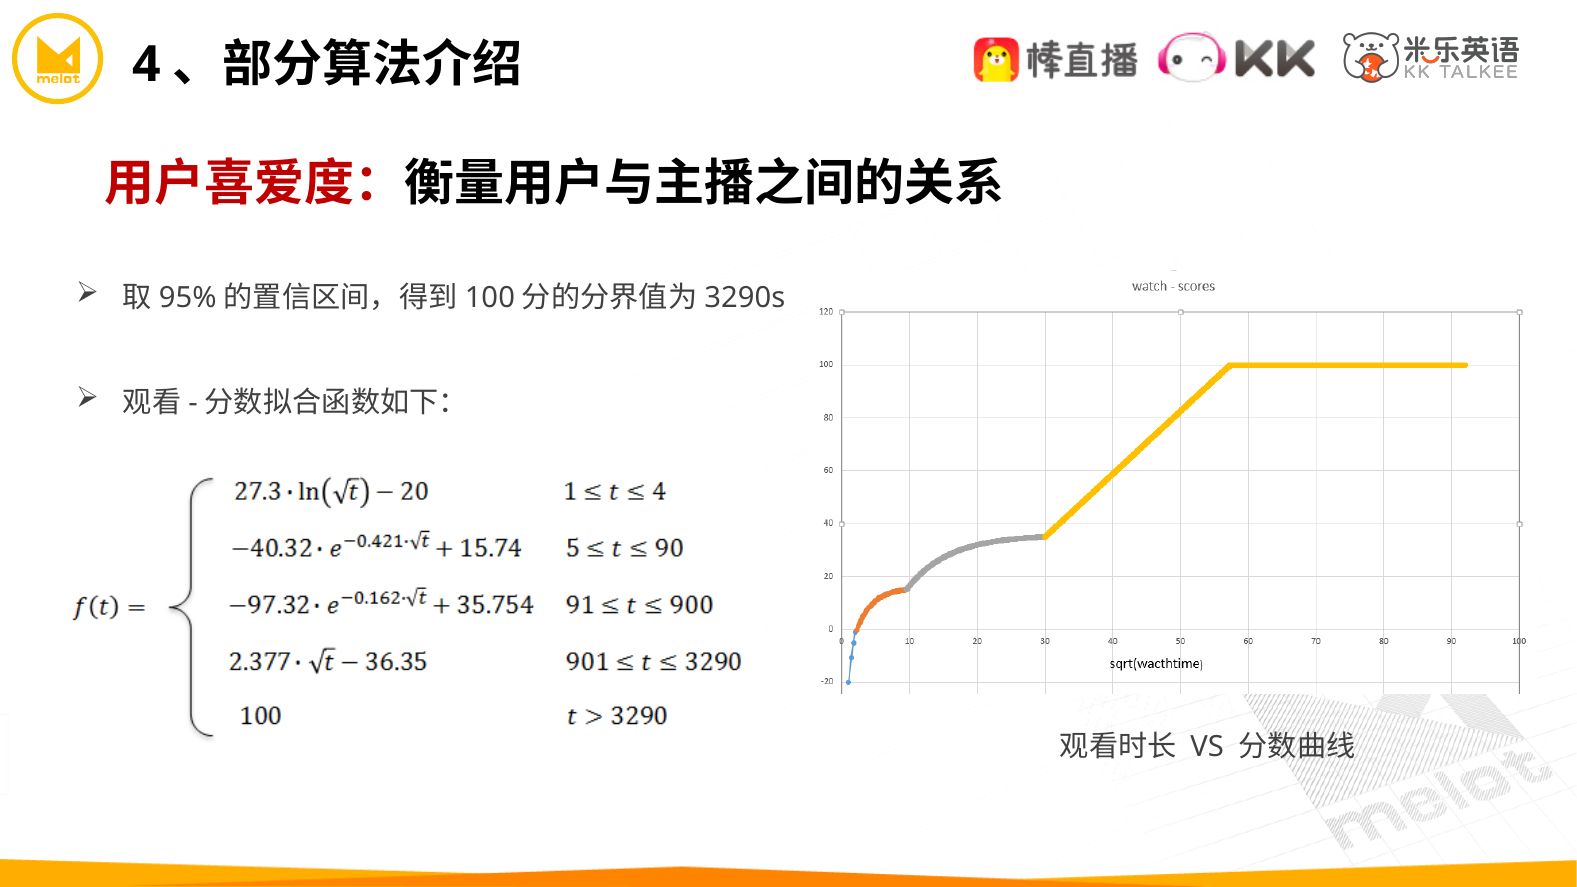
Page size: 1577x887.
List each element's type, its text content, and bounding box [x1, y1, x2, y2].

text_box 观看时长 VS 分数曲线 [1032, 720, 1383, 770]
text_box 4、部分算法介绍 [120, 11, 933, 111]
picture [0, 0, 1577, 887]
text_box 用户喜爱度：衡量用户与主播之间的关系 [90, 143, 1020, 218]
text_box 取95%的置信区间，得到100分的分界值为3290s 观看-分数拟合函数如下： [61, 270, 810, 740]
